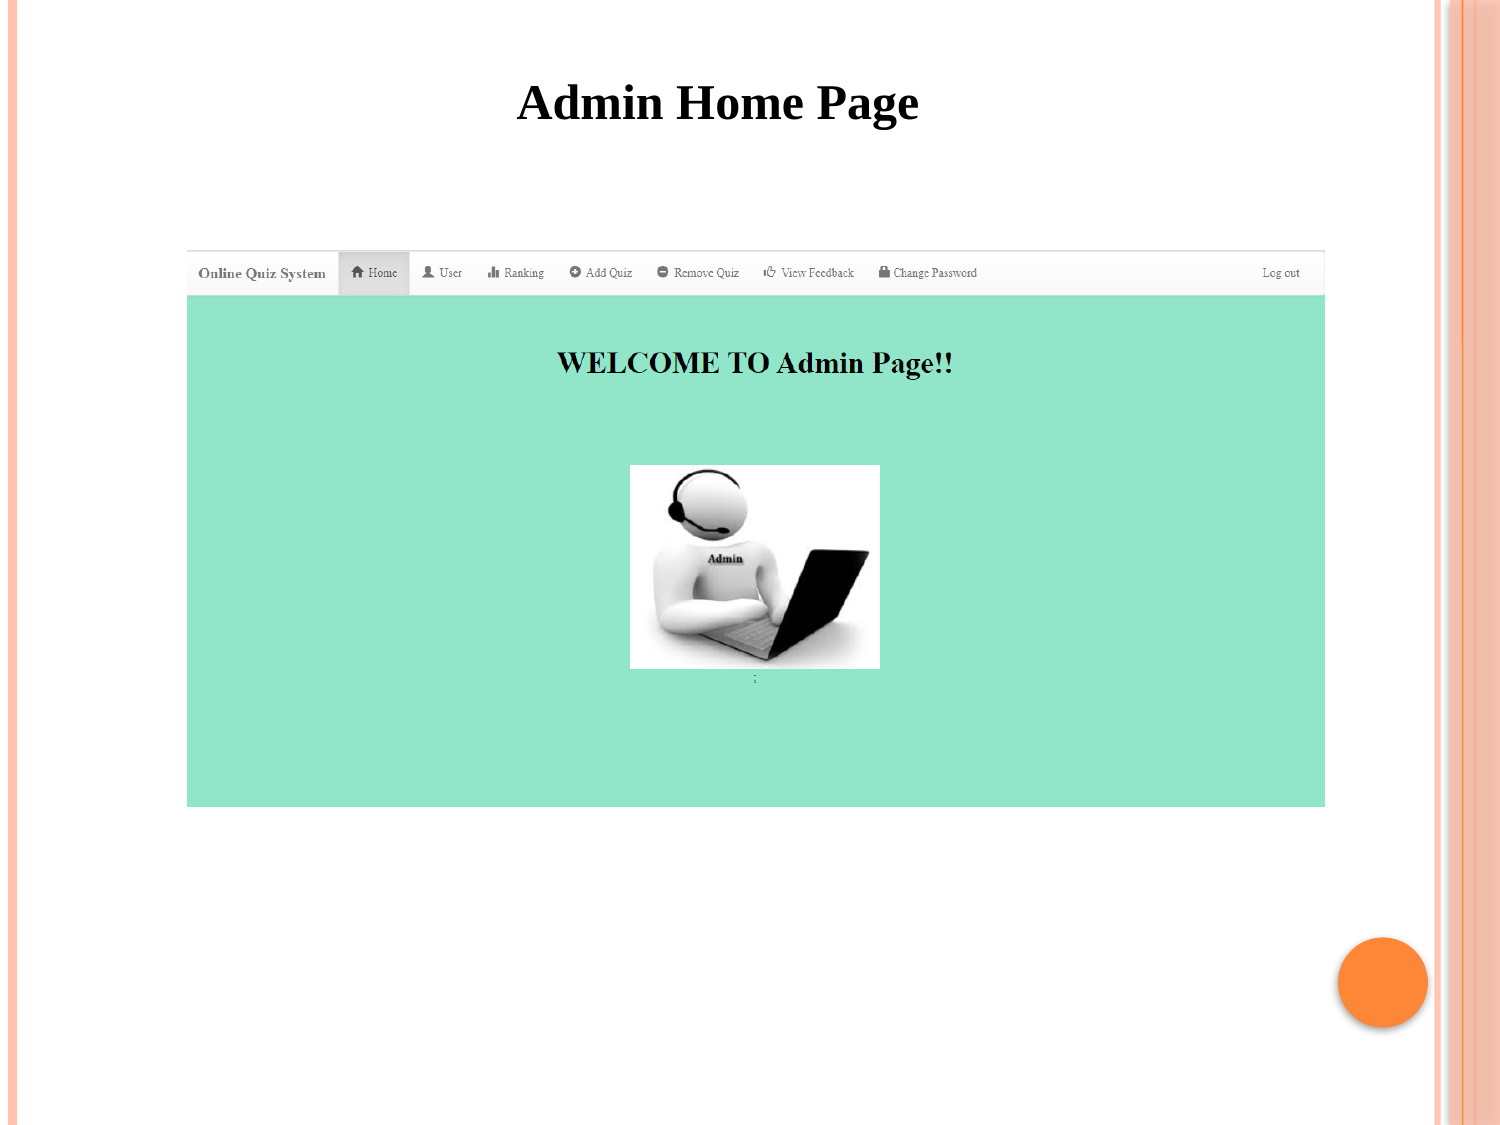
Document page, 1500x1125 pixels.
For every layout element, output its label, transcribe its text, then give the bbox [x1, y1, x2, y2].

picture [186, 249, 1326, 807]
text_box Admin Home Page [501, 62, 935, 138]
